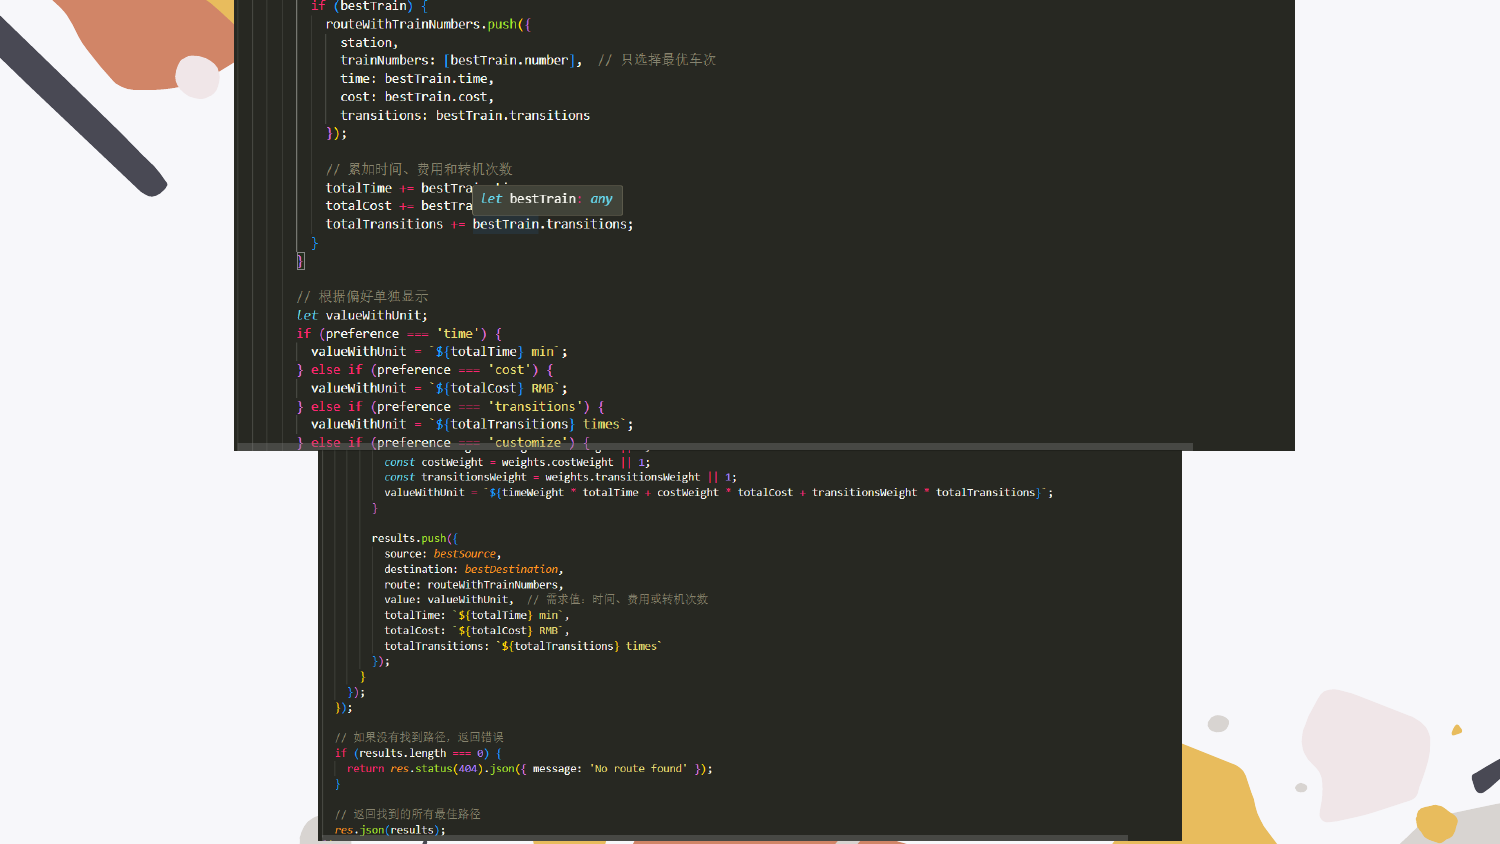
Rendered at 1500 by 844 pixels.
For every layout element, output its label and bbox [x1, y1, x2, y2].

picture [234, 0, 1296, 841]
